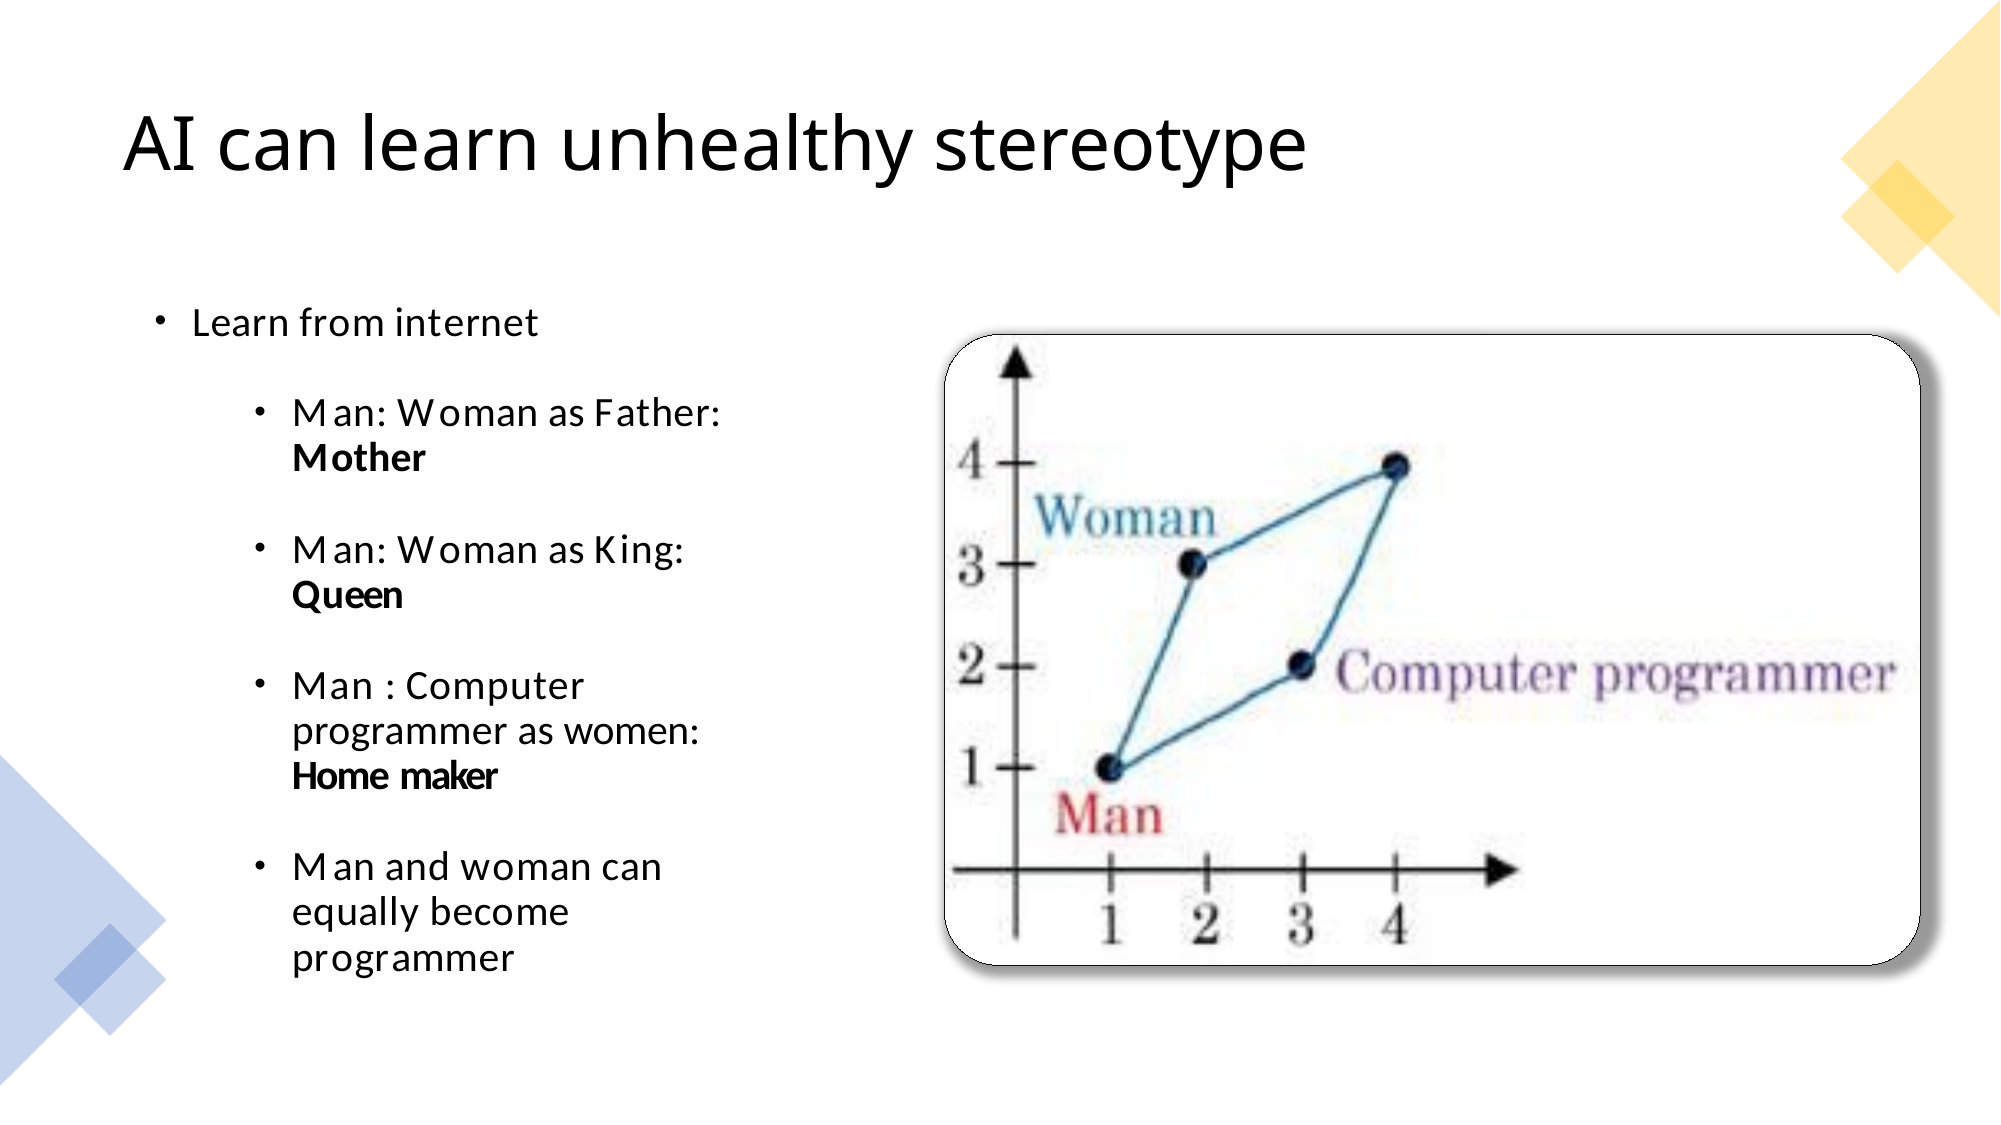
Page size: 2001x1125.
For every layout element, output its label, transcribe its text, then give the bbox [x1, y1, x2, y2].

text_box Learn from internet Man: Woman as Father: Mother Man: Woman as King: Queen Man : Computer programmer as women: Home maker Man and woman can equally become programmer [105, 292, 763, 1014]
title AI can learn unhealthy stereotype [105, 52, 1840, 240]
text_box [0, 0, 2000, 1125]
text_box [1840, 0, 2000, 318]
picture [944, 334, 1921, 966]
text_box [0, 754, 167, 1086]
